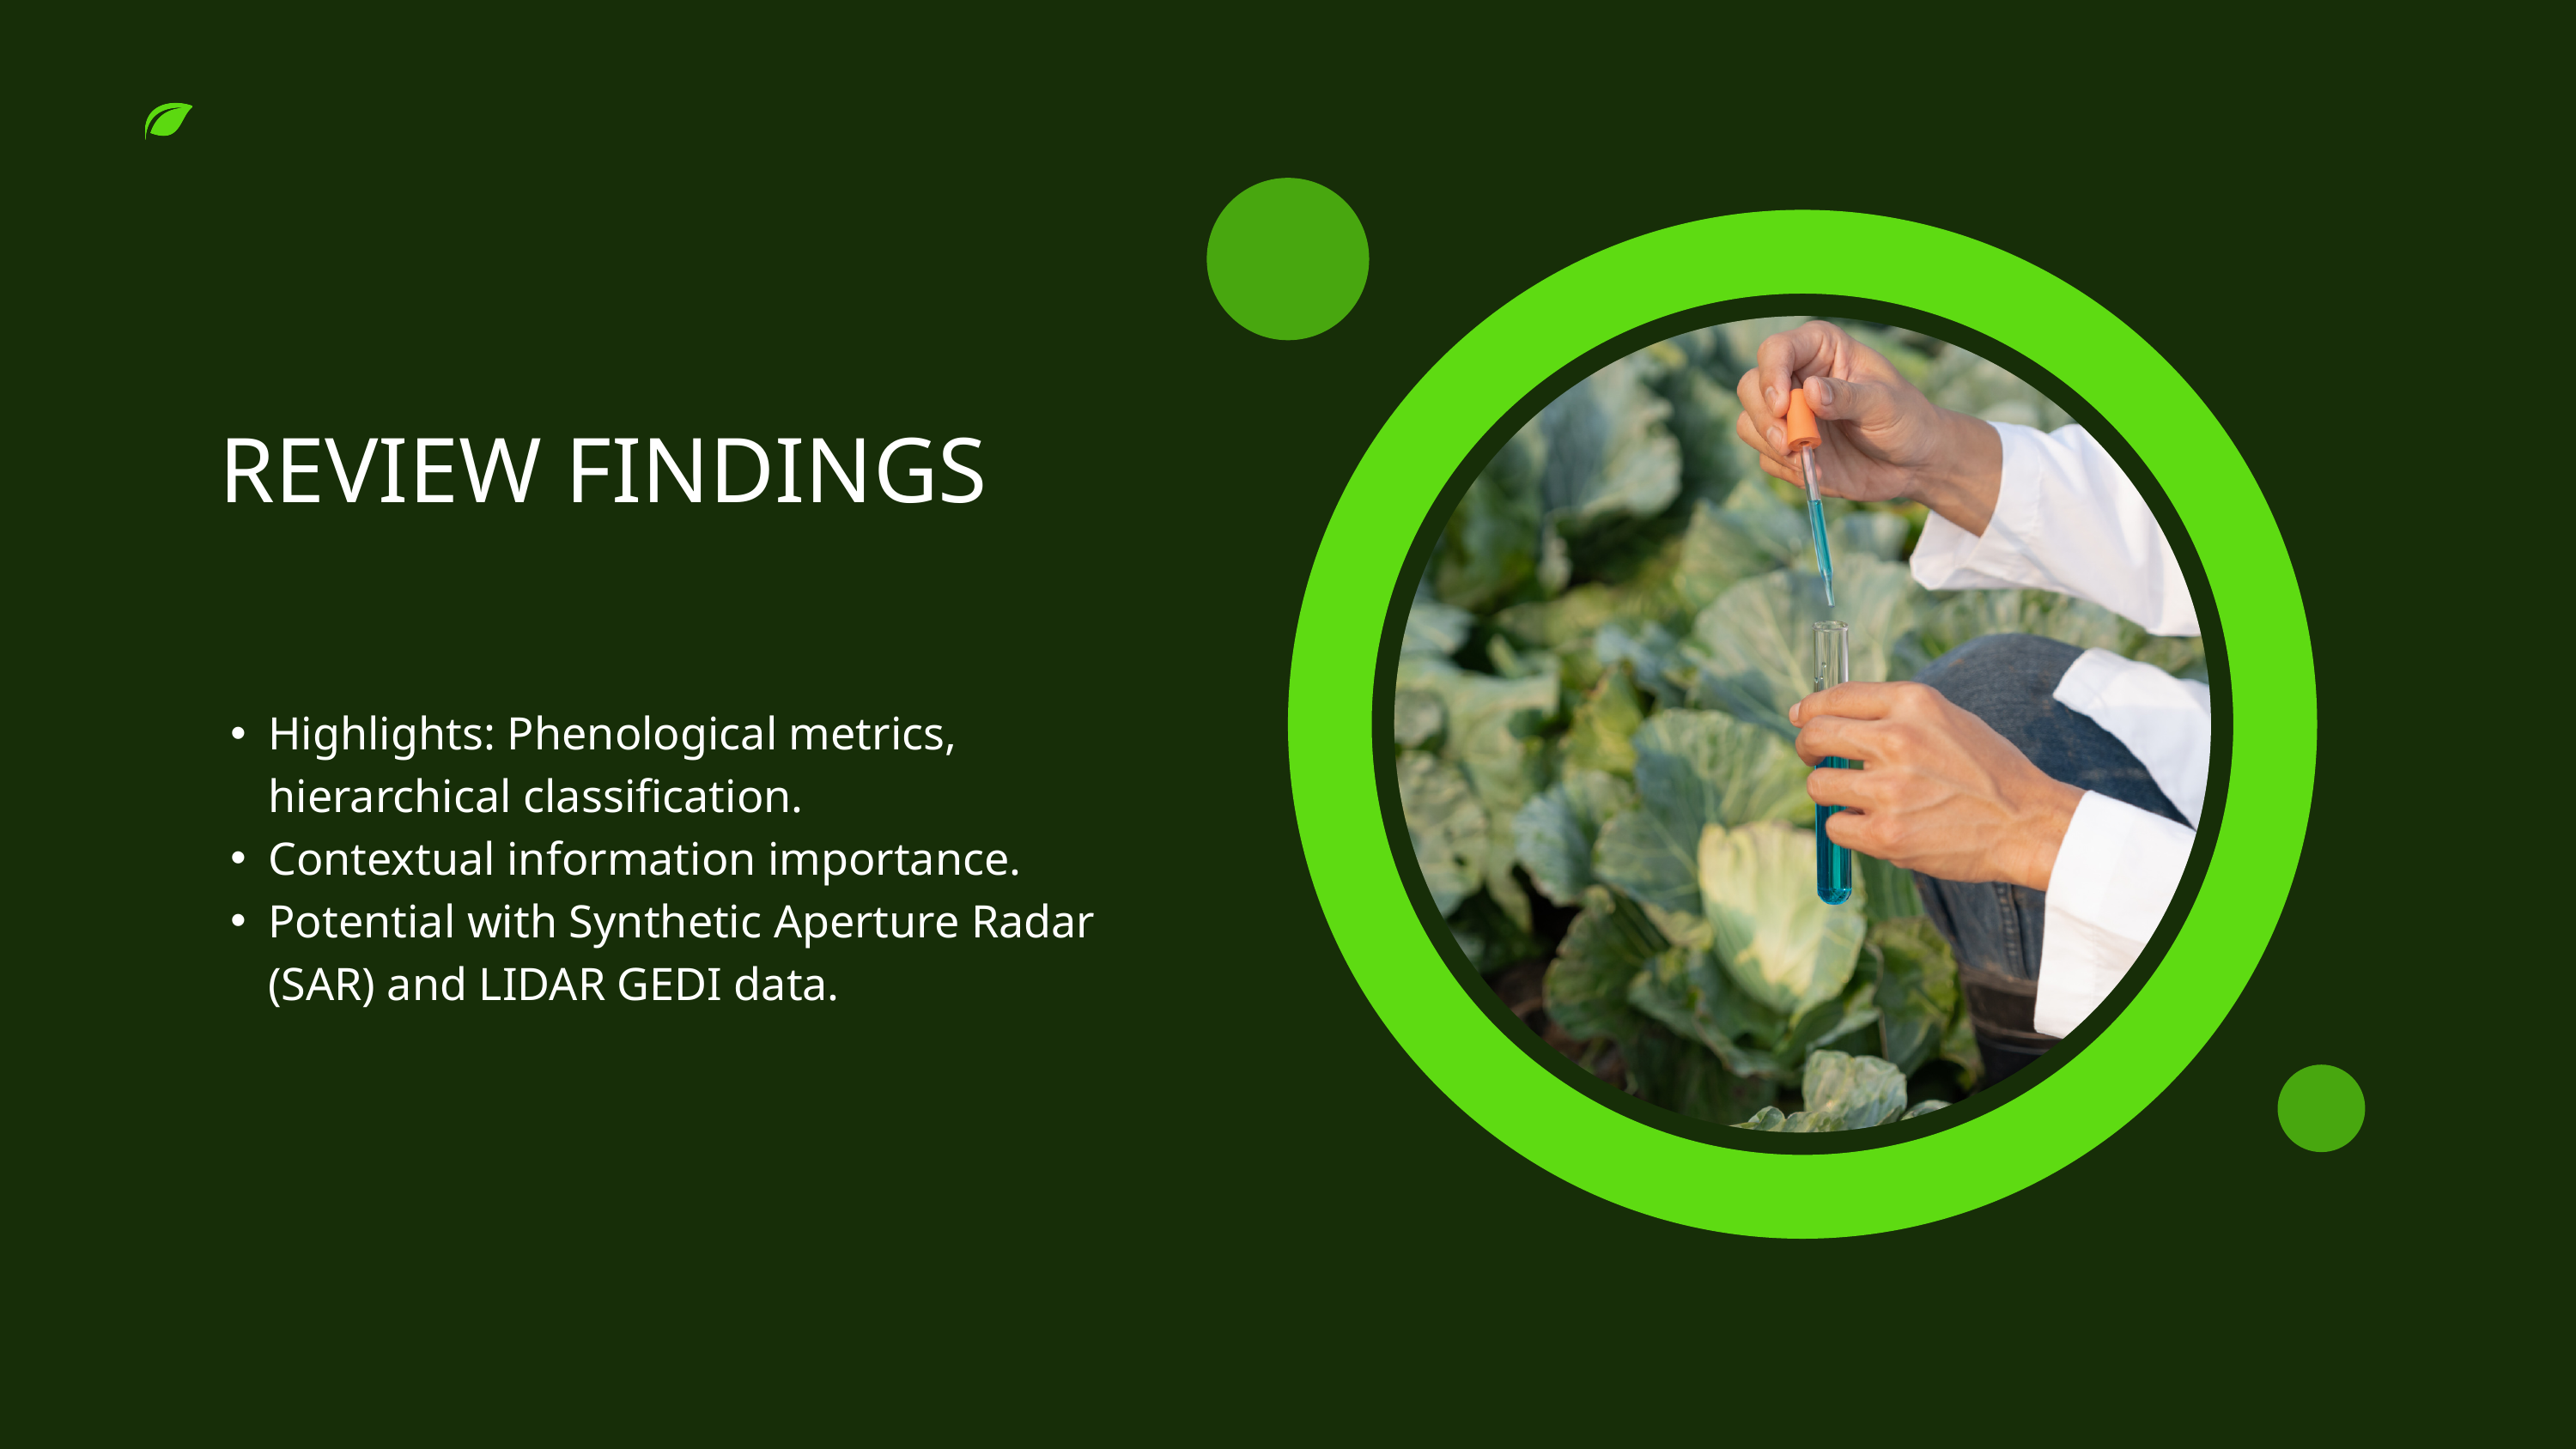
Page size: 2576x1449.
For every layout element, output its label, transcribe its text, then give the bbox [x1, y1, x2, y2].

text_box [1287, 209, 2318, 1240]
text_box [2277, 1064, 2366, 1153]
text_box Highlights: Phenological metrics, hierarchical classification. Contextual information importance. Potential with Synthetic Aperture Radar (SAR) and LIDAR GEDI data. [192, 696, 1135, 1072]
text_box REVIEW FINDINGS [219, 395, 1154, 646]
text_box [1206, 177, 1370, 341]
text_box [144, 100, 193, 145]
